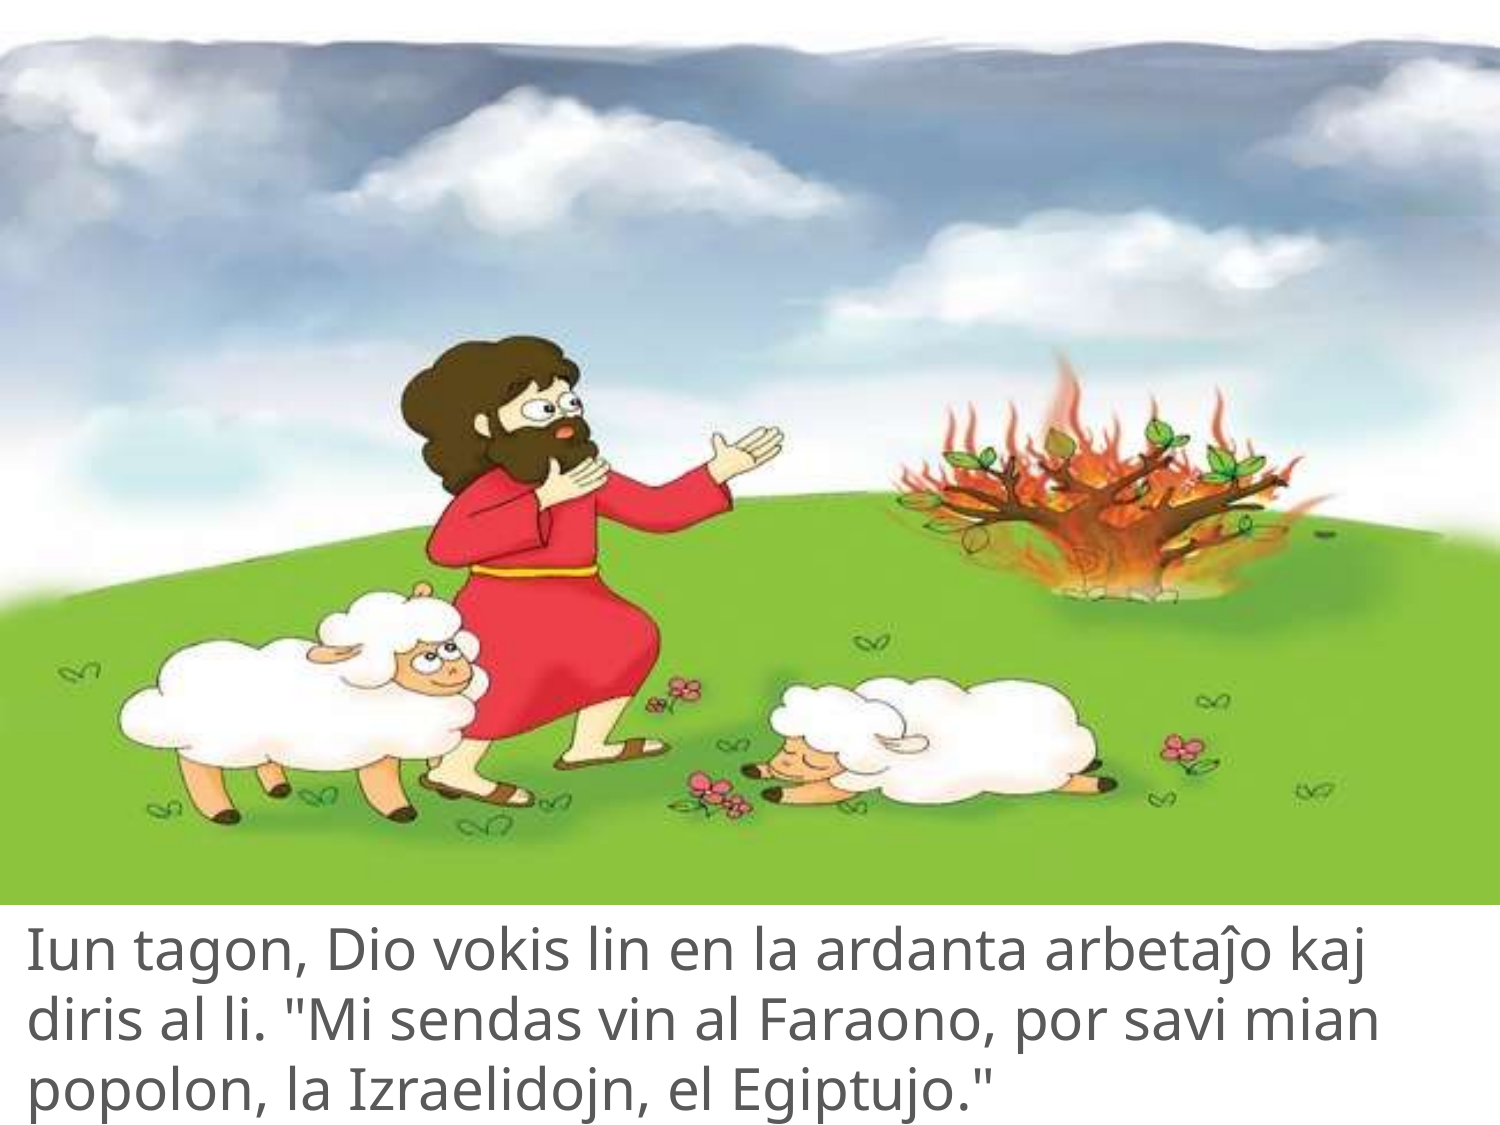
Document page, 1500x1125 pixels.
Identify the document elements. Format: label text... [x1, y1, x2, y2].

picture [0, 0, 1500, 906]
text_box Iun tagon, Dio vokis lin en la ardanta arbetaĵo kaj diris al li. "Mi sendas vin al Faraono, por savi mian popolon, la Izraelidojn, el Egiptujo." [11, 914, 1498, 1125]
